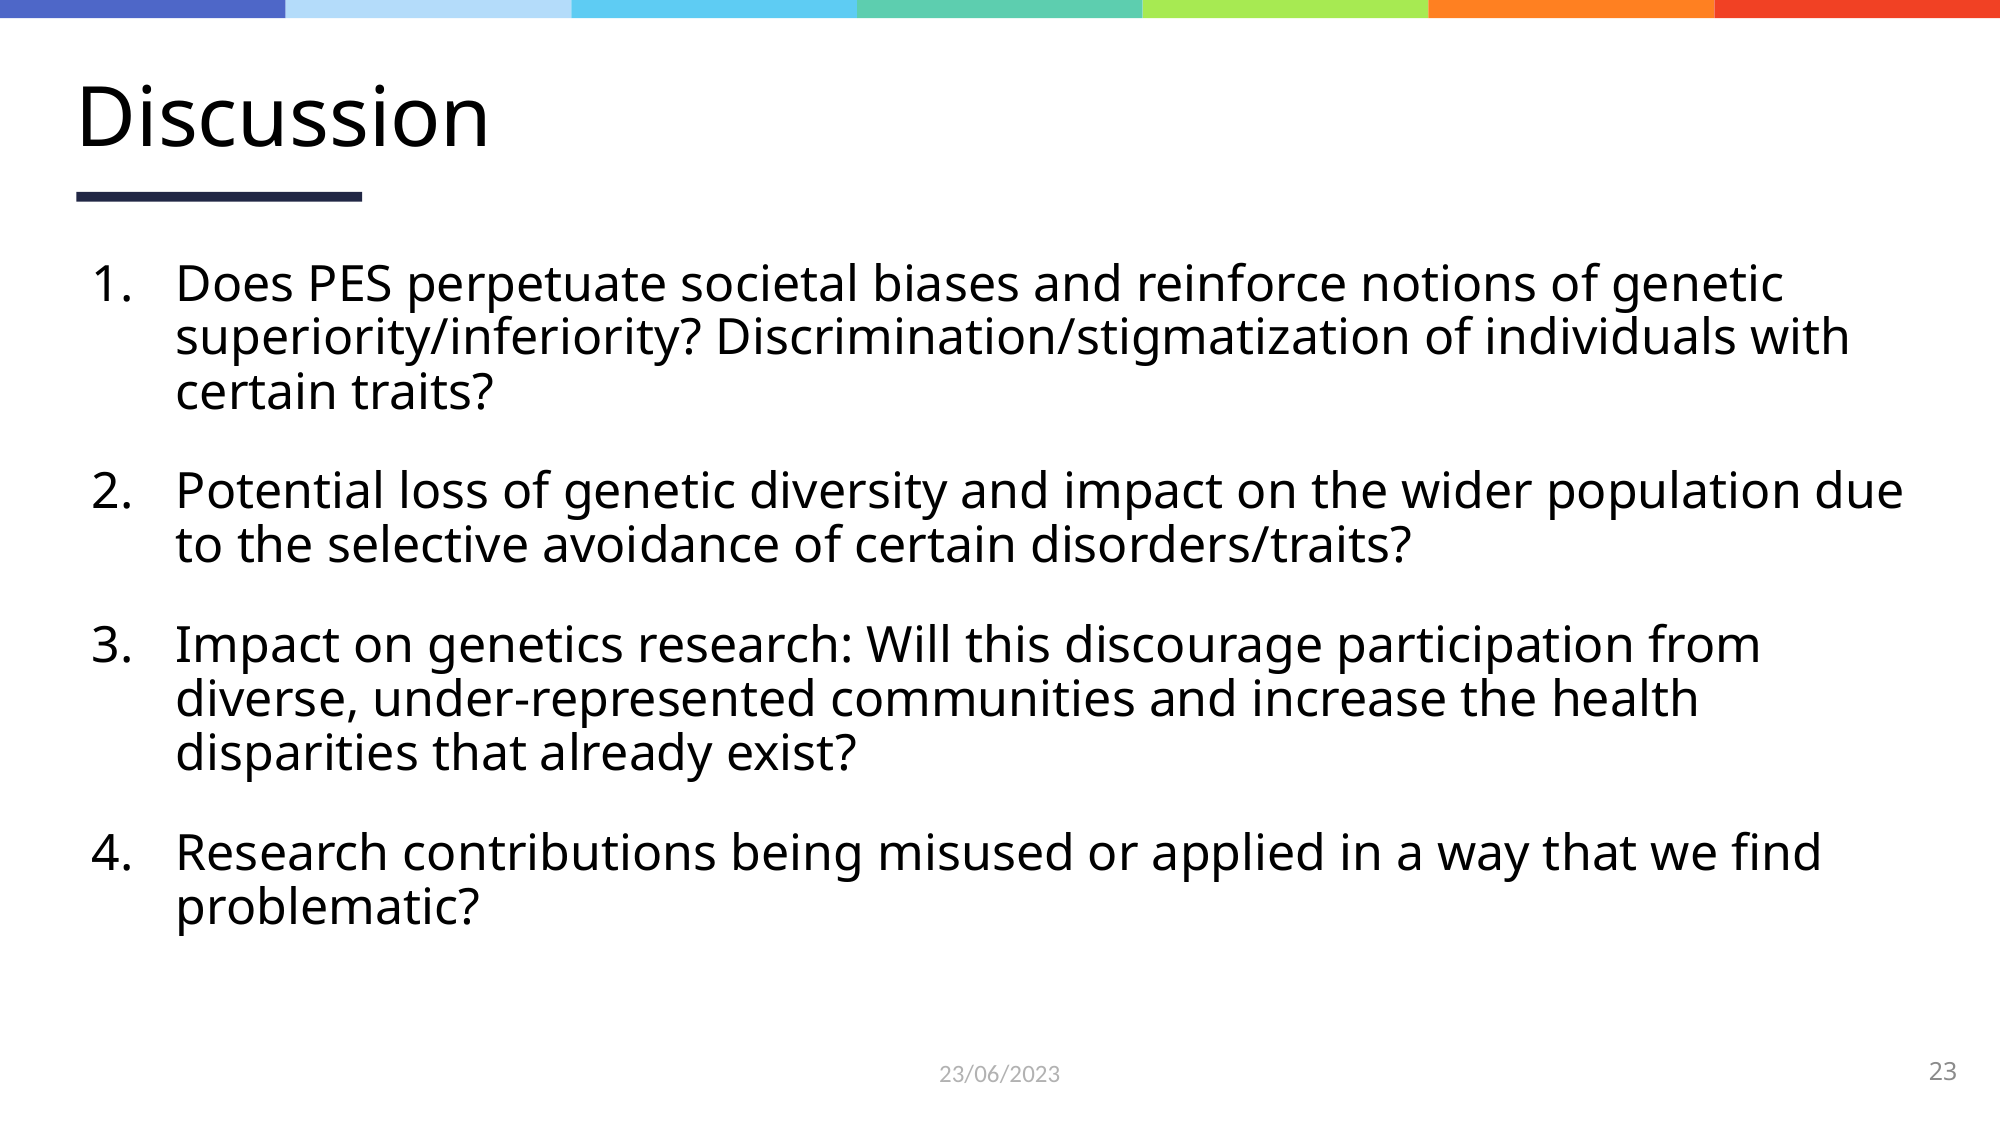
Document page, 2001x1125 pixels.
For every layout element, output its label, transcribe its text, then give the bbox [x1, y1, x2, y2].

slide_number 23 [1904, 1042, 1973, 1103]
list Does PES perpetuate societal biases and reinforce notions of genetic superiority/inferiority? Discrimination/stigmatization of individuals with certain traits? Potential loss of genetic diversity and impact on the wider population due to the selective avoidance of certain disorders/traits? Impact on genetics research: Will this discourage participation from diverse, under-represented communities and increase the health disparities that already exist? Research contributions being misused or applied in a way that we find problematic? [76, 250, 1938, 1014]
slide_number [774, 1042, 1225, 1103]
title Discussion [60, 62, 1938, 178]
